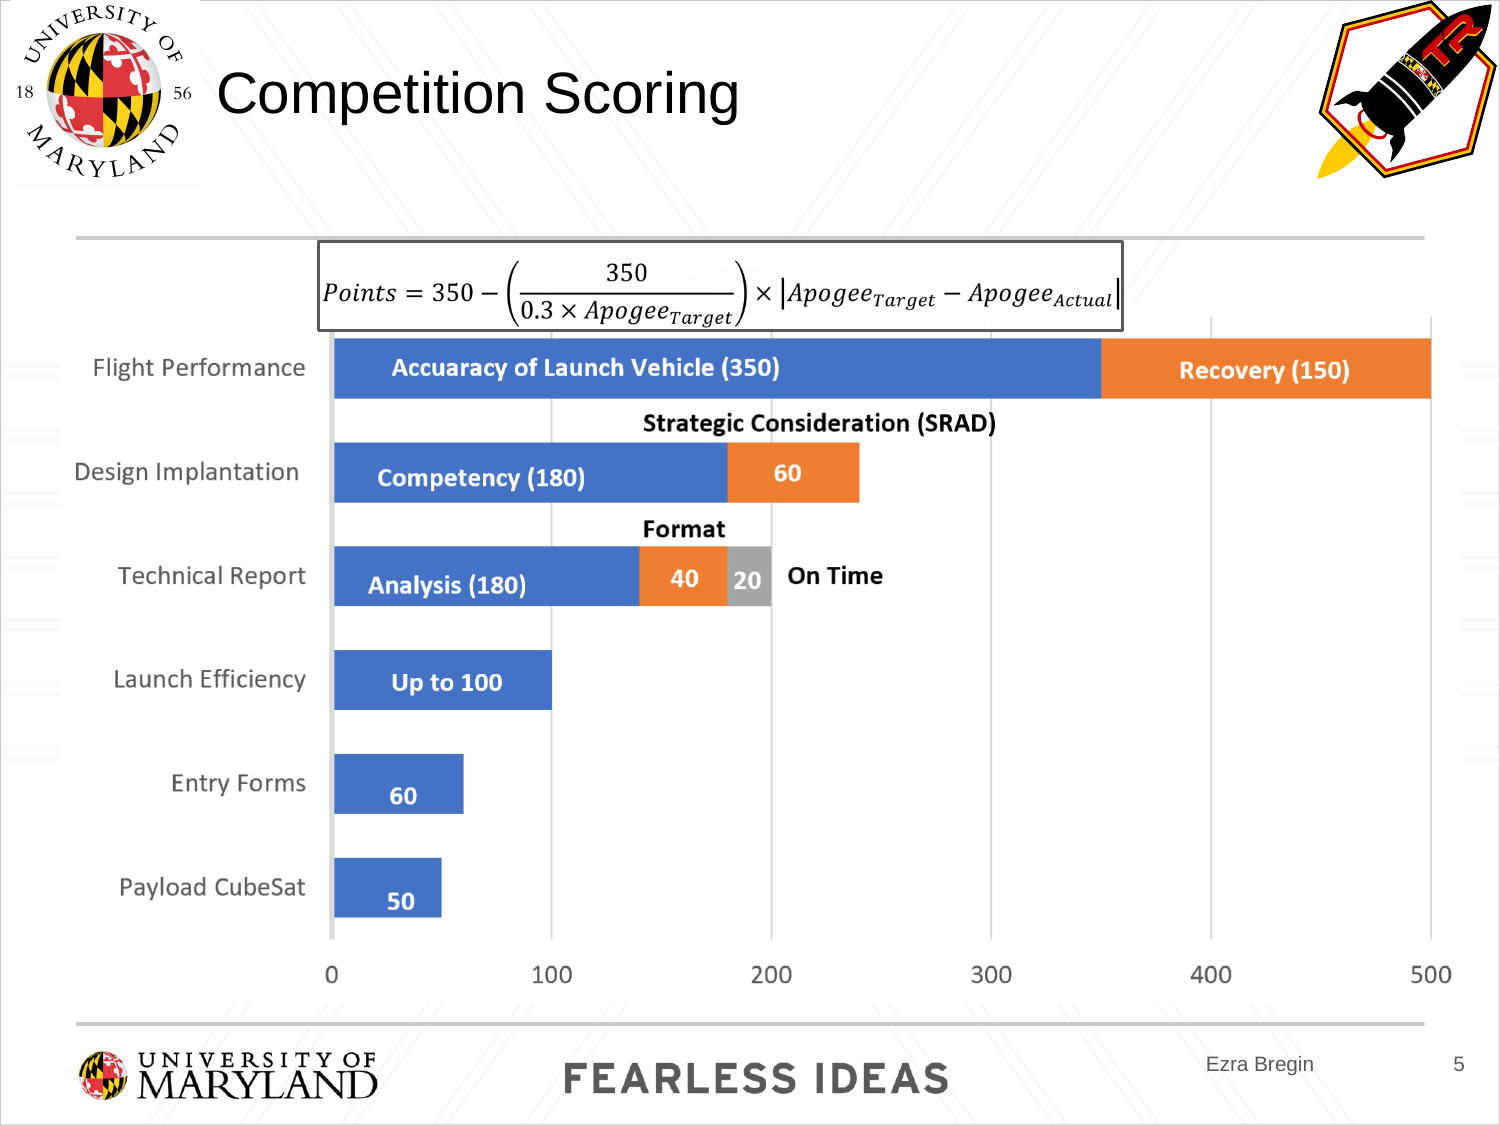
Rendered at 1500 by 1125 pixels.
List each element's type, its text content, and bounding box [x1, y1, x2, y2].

slide_number 5 [1389, 1019, 1480, 1106]
picture [0, 0, 1500, 1125]
title Competition Scoring [201, 40, 1424, 166]
slide_number Ezra Bregin [1185, 1029, 1430, 1097]
